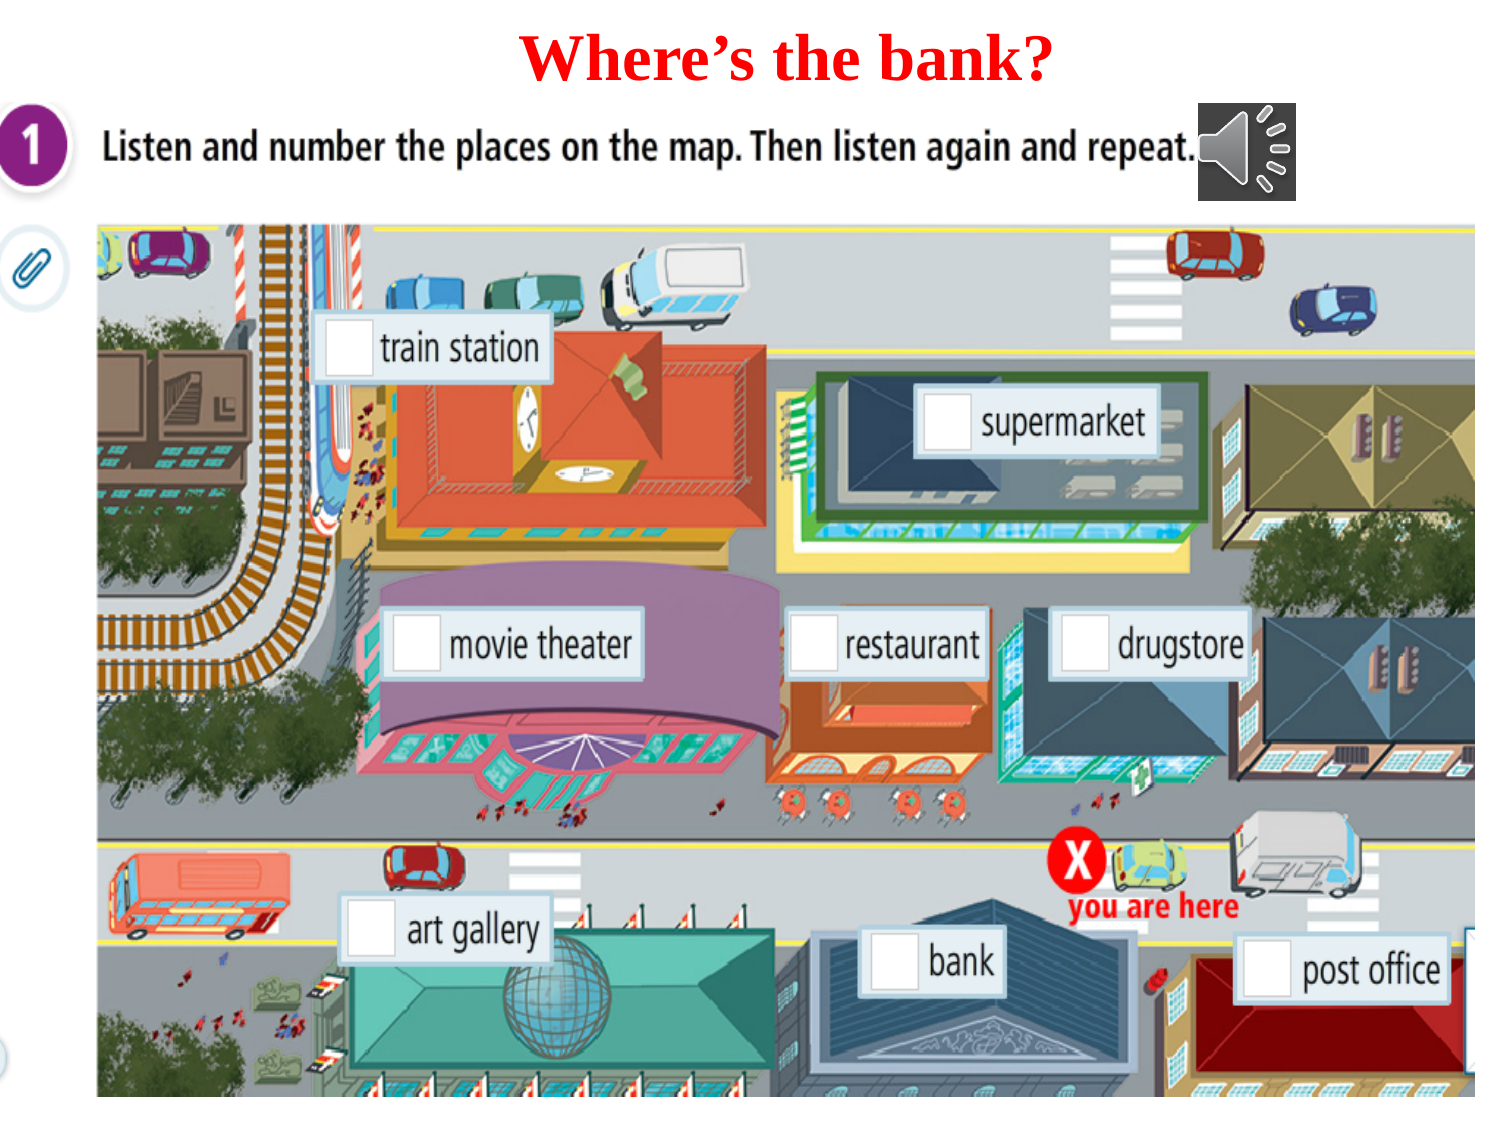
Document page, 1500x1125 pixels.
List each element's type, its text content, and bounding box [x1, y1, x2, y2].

picture [0, 101, 1476, 1098]
text_box Where’s the bank? [350, 6, 1225, 100]
